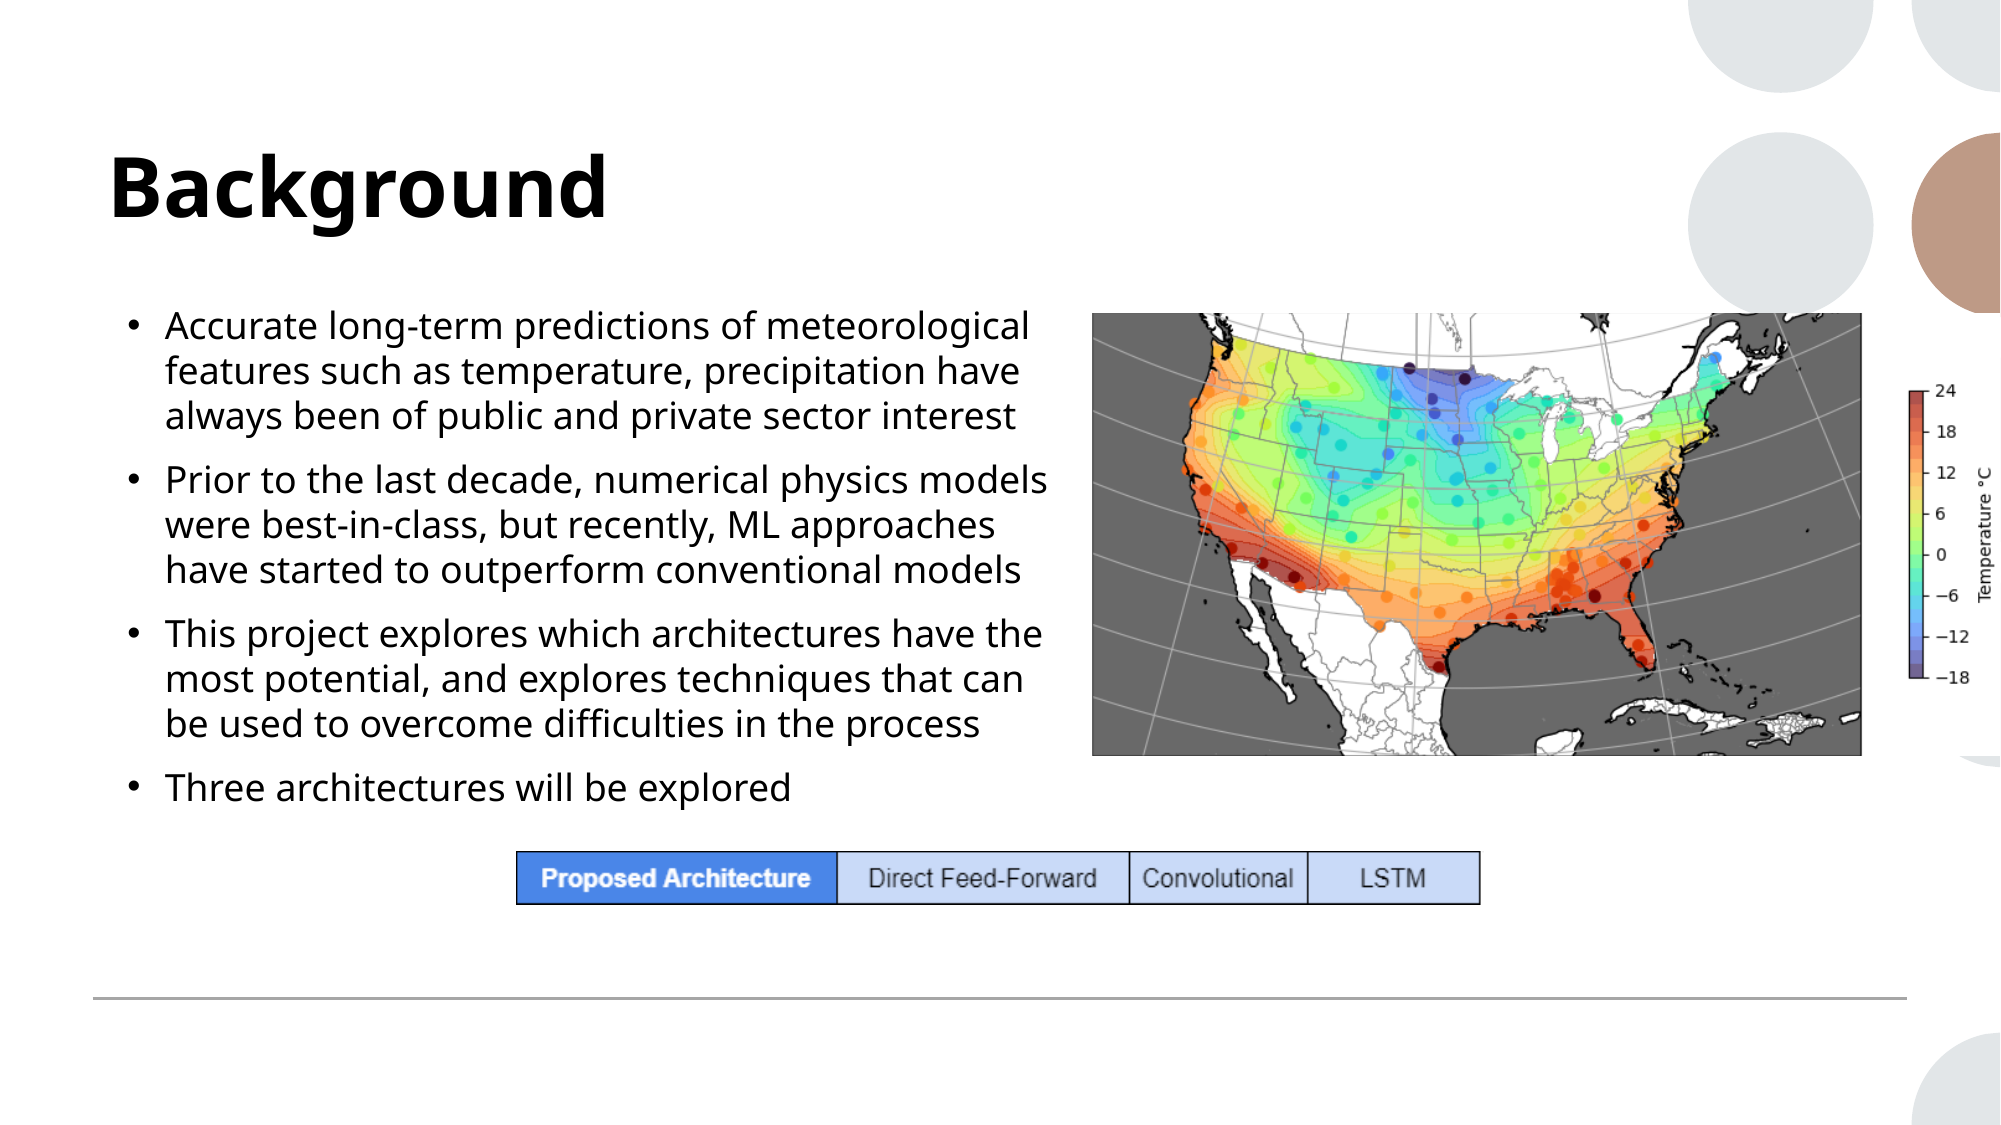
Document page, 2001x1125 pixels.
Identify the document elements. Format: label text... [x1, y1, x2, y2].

title Background [92, 126, 1297, 335]
list Accurate long-term predictions of meteorological features such as temperature, precipitation have always been of public and private sector interest Prior to the last decade, numerical physics models were best-in-class, but recently, ML approaches have started to outperform conventional models This project explores which architectures have the most potential, and explores techniques that can be used to overcome difficulties in the process Three architectures will be explored [112, 294, 1070, 852]
picture [1092, 313, 2000, 756]
picture [516, 851, 1484, 905]
